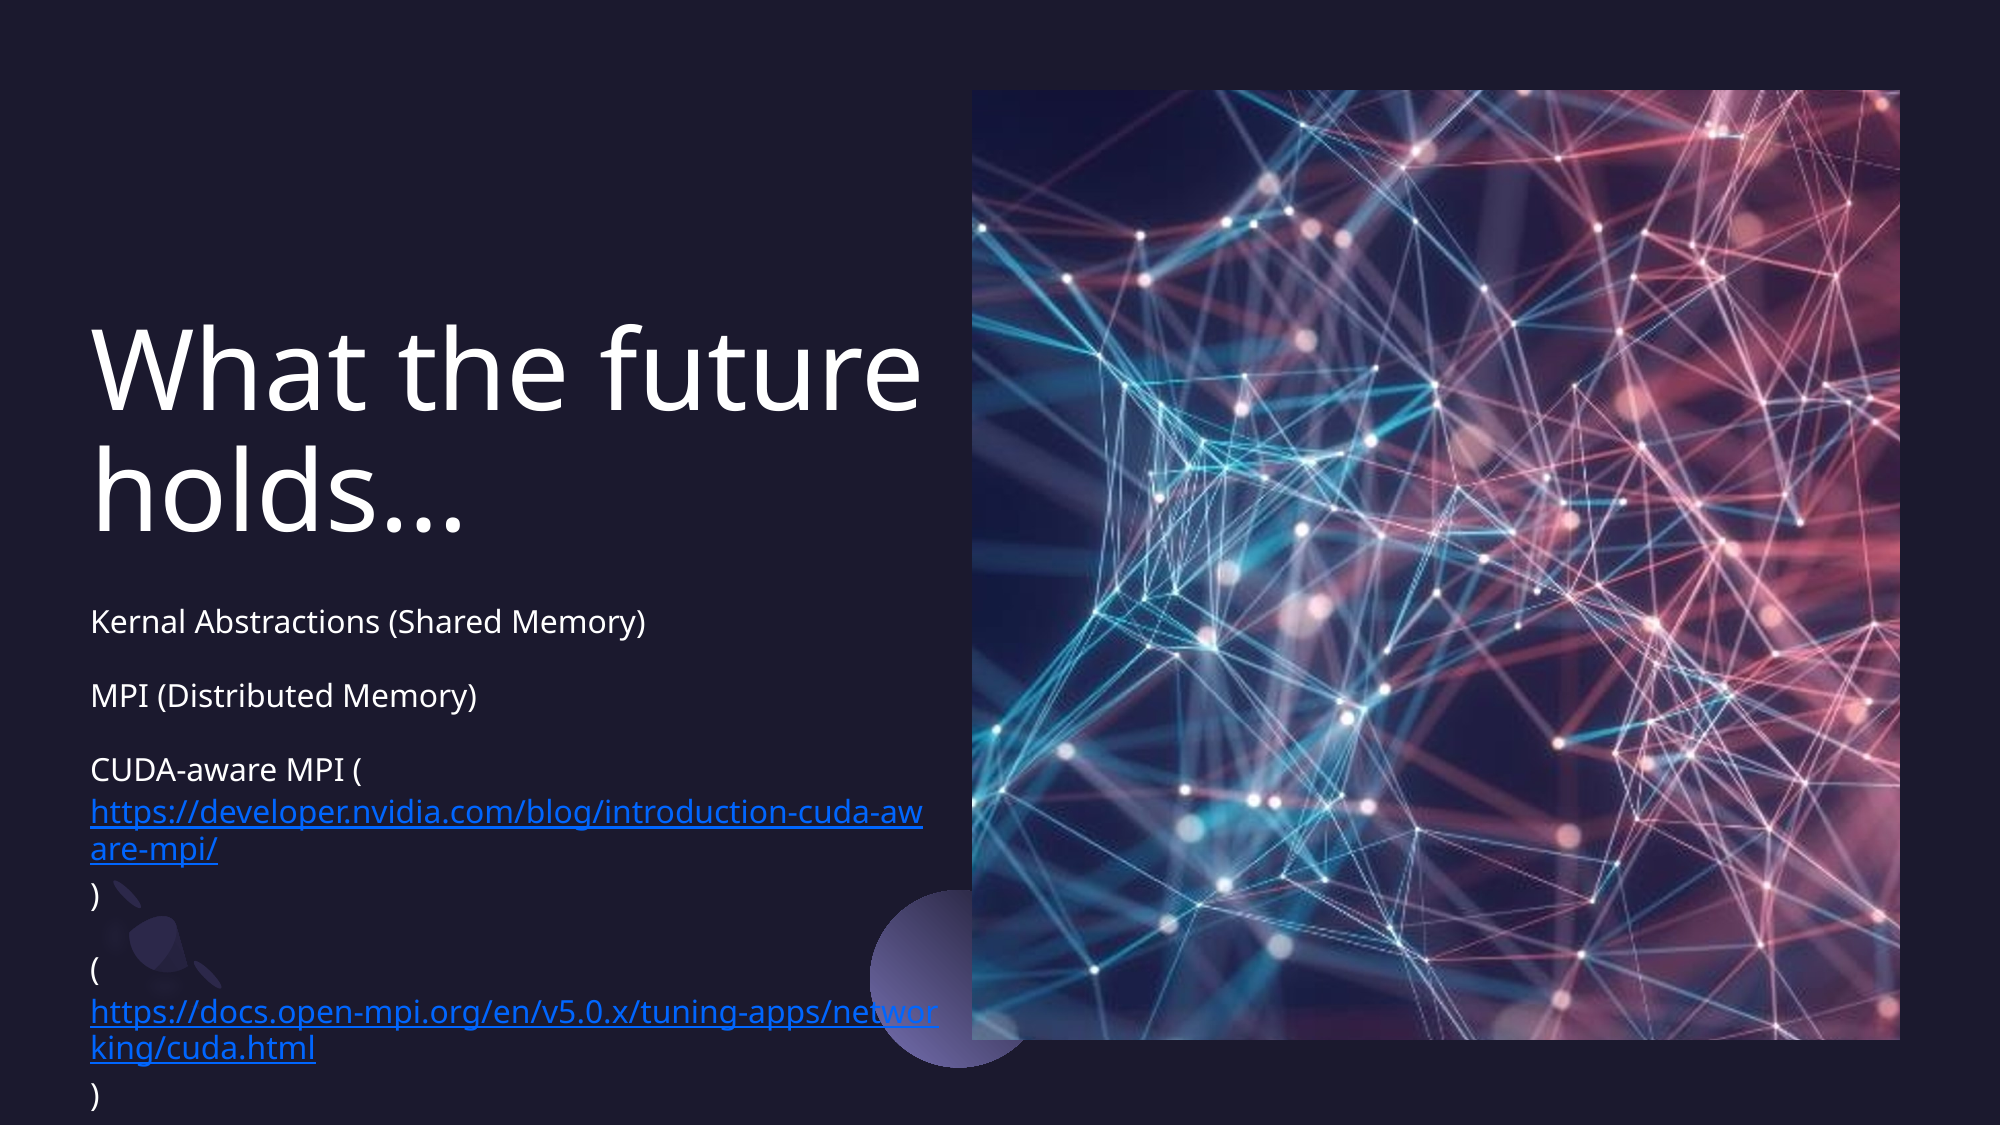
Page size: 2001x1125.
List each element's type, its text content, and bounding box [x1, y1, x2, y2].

list Kernal Abstractions (Shared Memory) MPI (Distributed Memory) CUDA-aware MPI (https://developer.nvidia.com/blog/introduction-cuda-aware-mpi/) (https://docs.open-mpi.org/en/v5.0.x/tuning-apps/networking/cuda.html) [90, 598, 940, 1043]
title What the future holds… [90, 90, 940, 557]
picture [972, 90, 1900, 1040]
